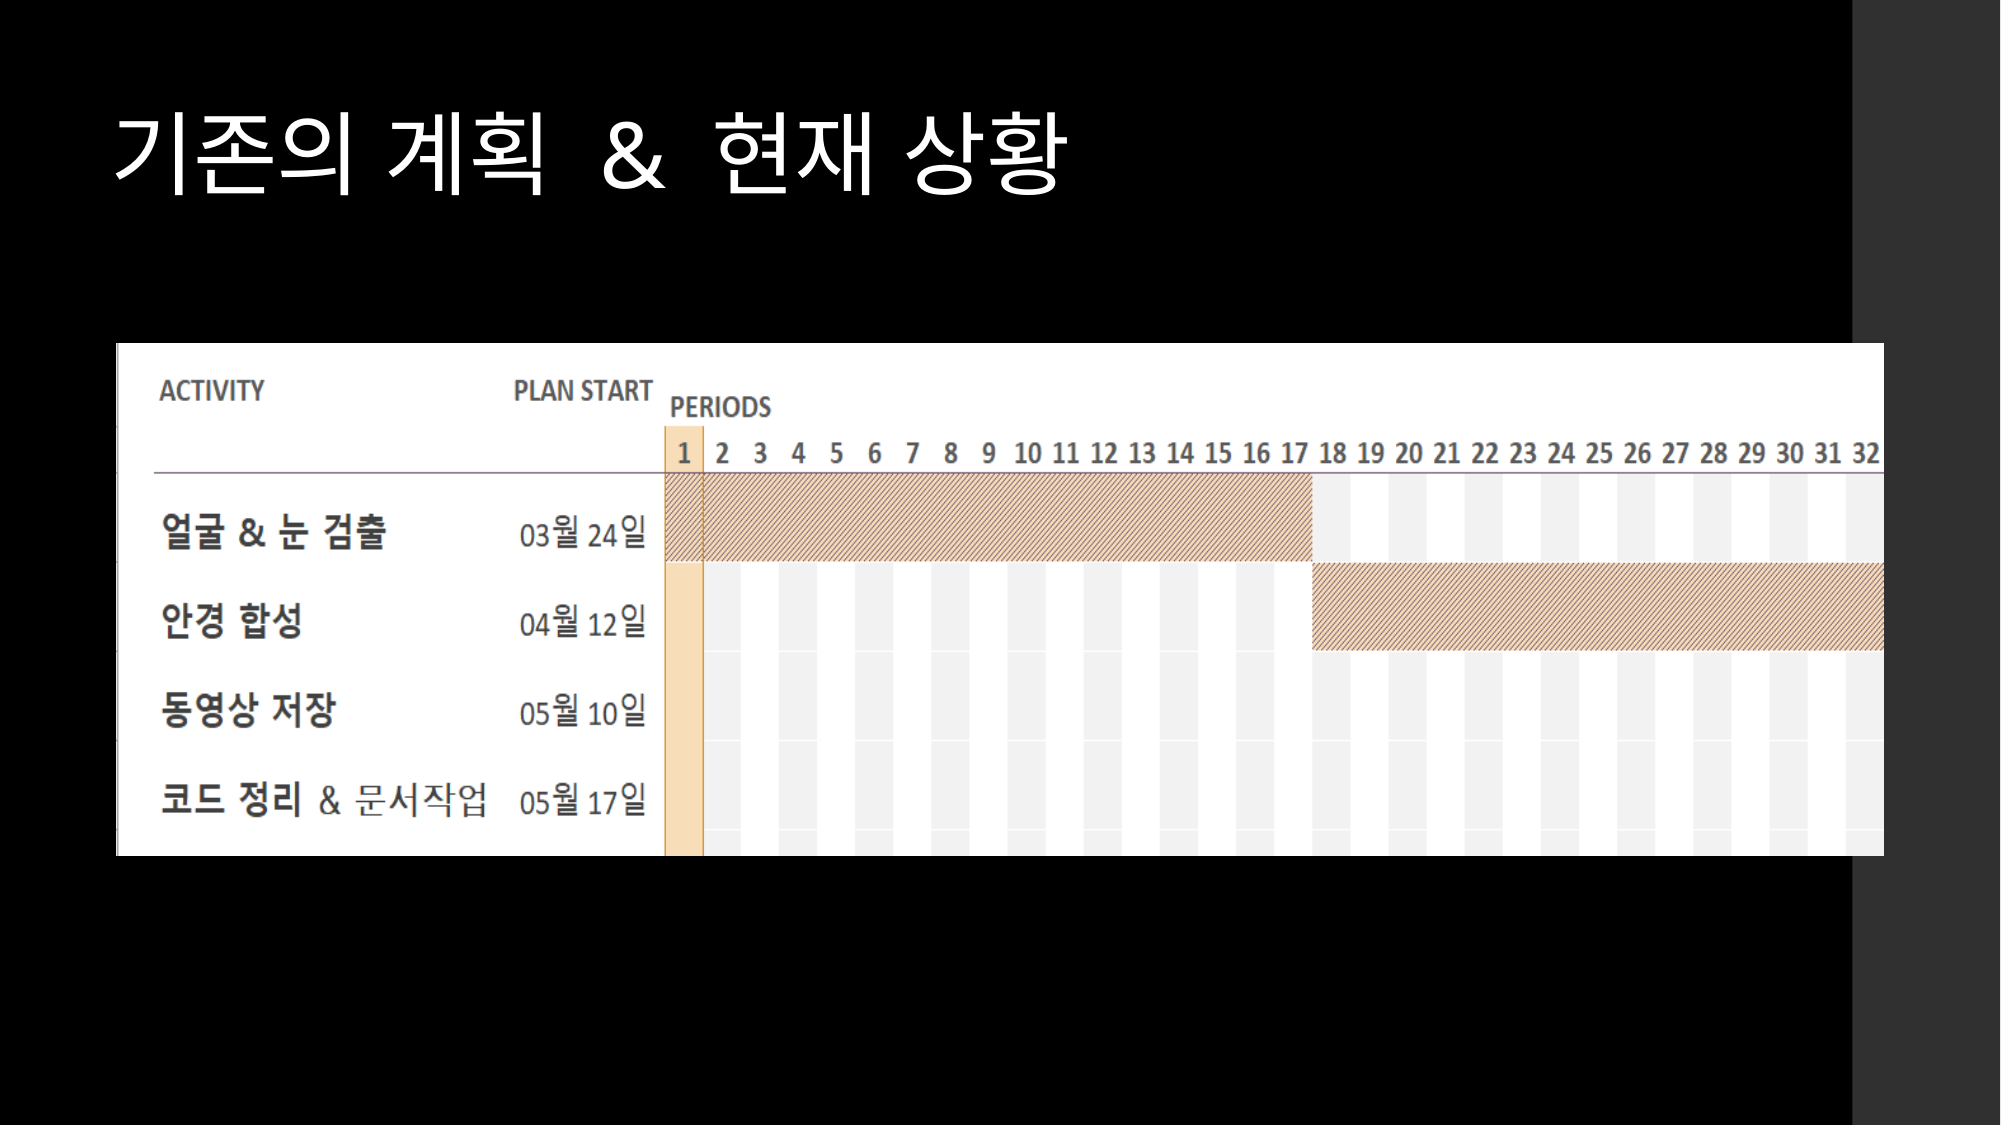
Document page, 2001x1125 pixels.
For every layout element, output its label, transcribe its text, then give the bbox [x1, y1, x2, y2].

picture [115, 343, 1885, 856]
text_box 기존의 계획 & 현재 상황 [94, 52, 1685, 217]
